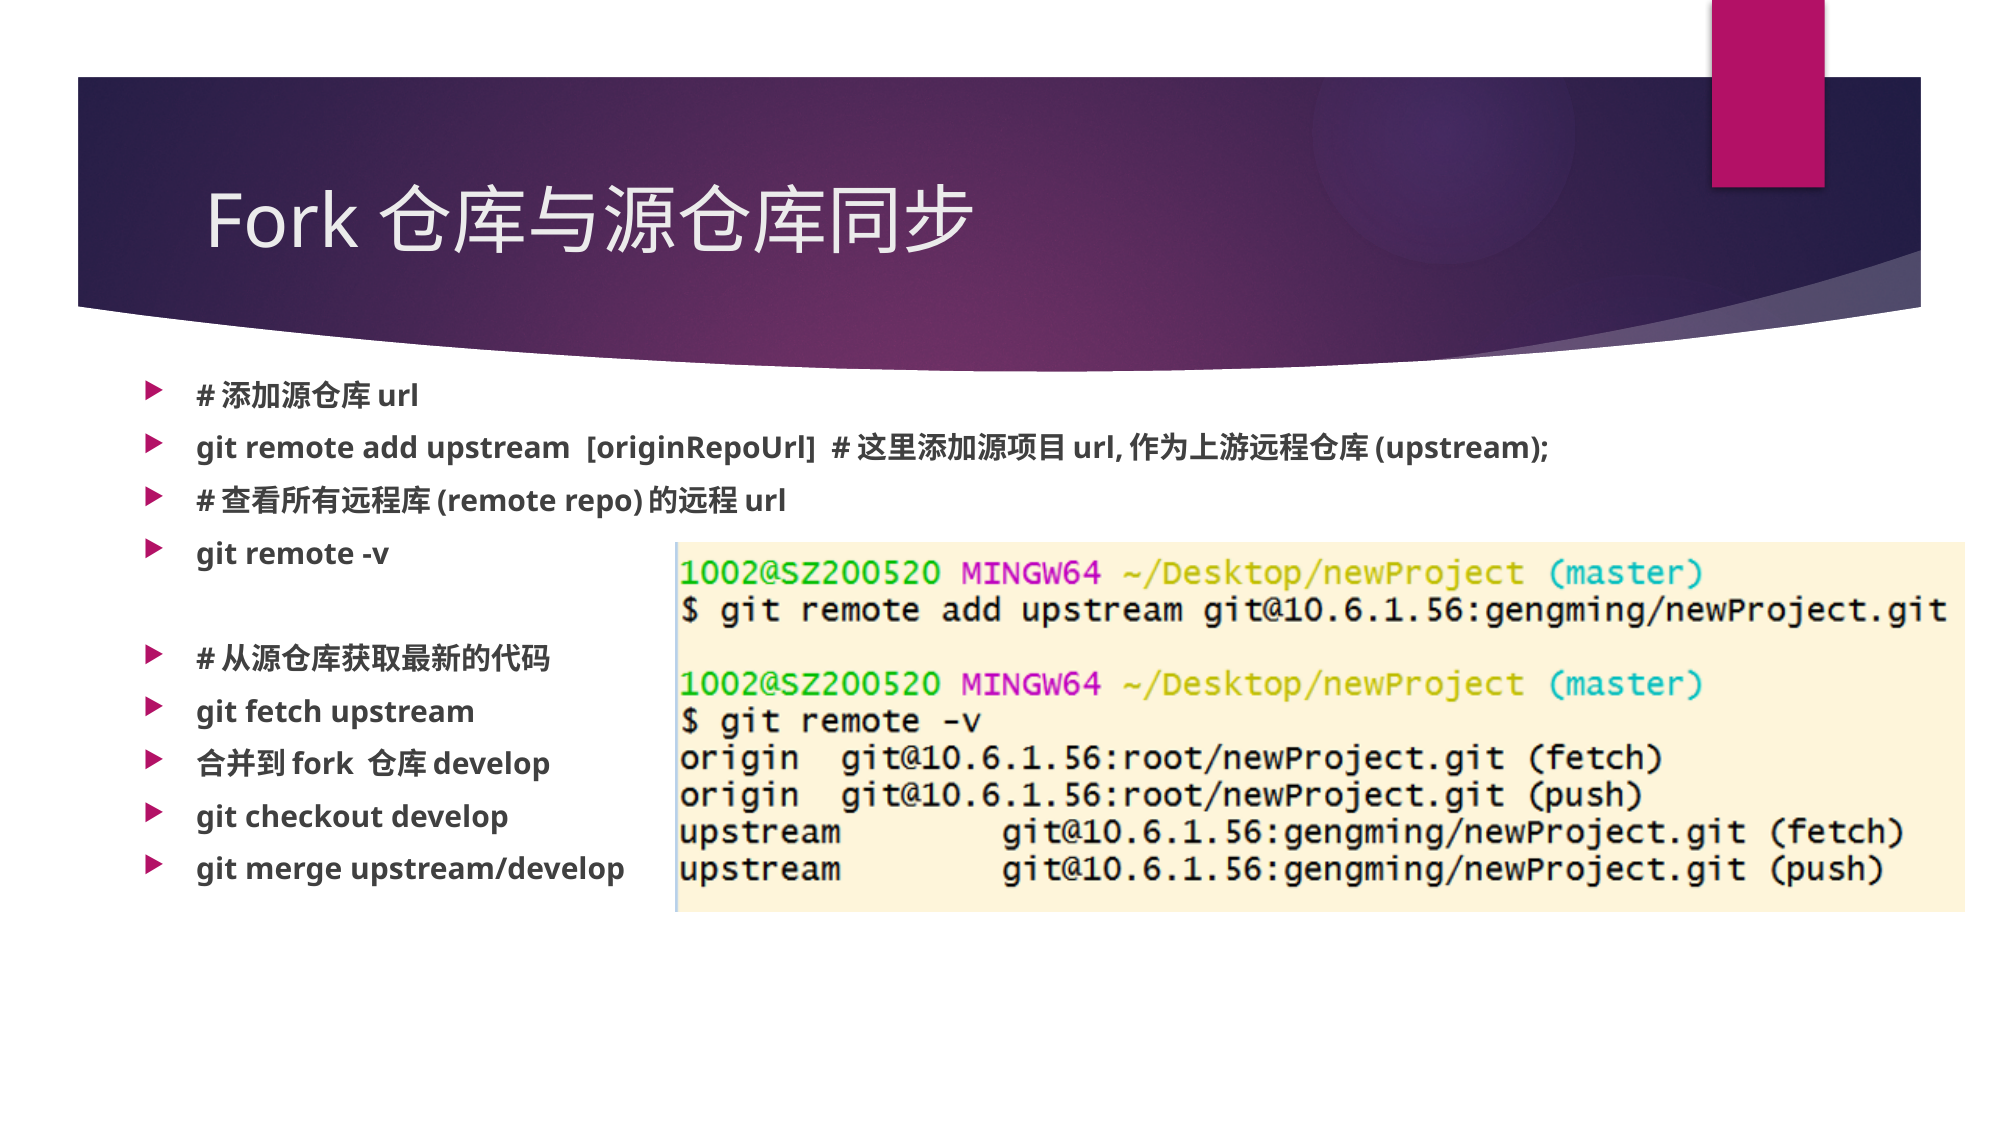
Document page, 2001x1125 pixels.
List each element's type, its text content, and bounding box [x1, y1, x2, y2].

list #添加源仓库url git remote add upstream [originRepoUrl] #这里添加源项目url,作为上游远程仓库(upstream); #查看所有远程库(remote repo)的远程url git remote -v #从源仓库获取最新的代码 git fetch upstream 合并到fork 仓库develop git checkout develop git merge upstream/develop [128, 368, 1577, 930]
picture [675, 542, 1966, 912]
title Fork仓库与源仓库同步 [189, 159, 1627, 276]
